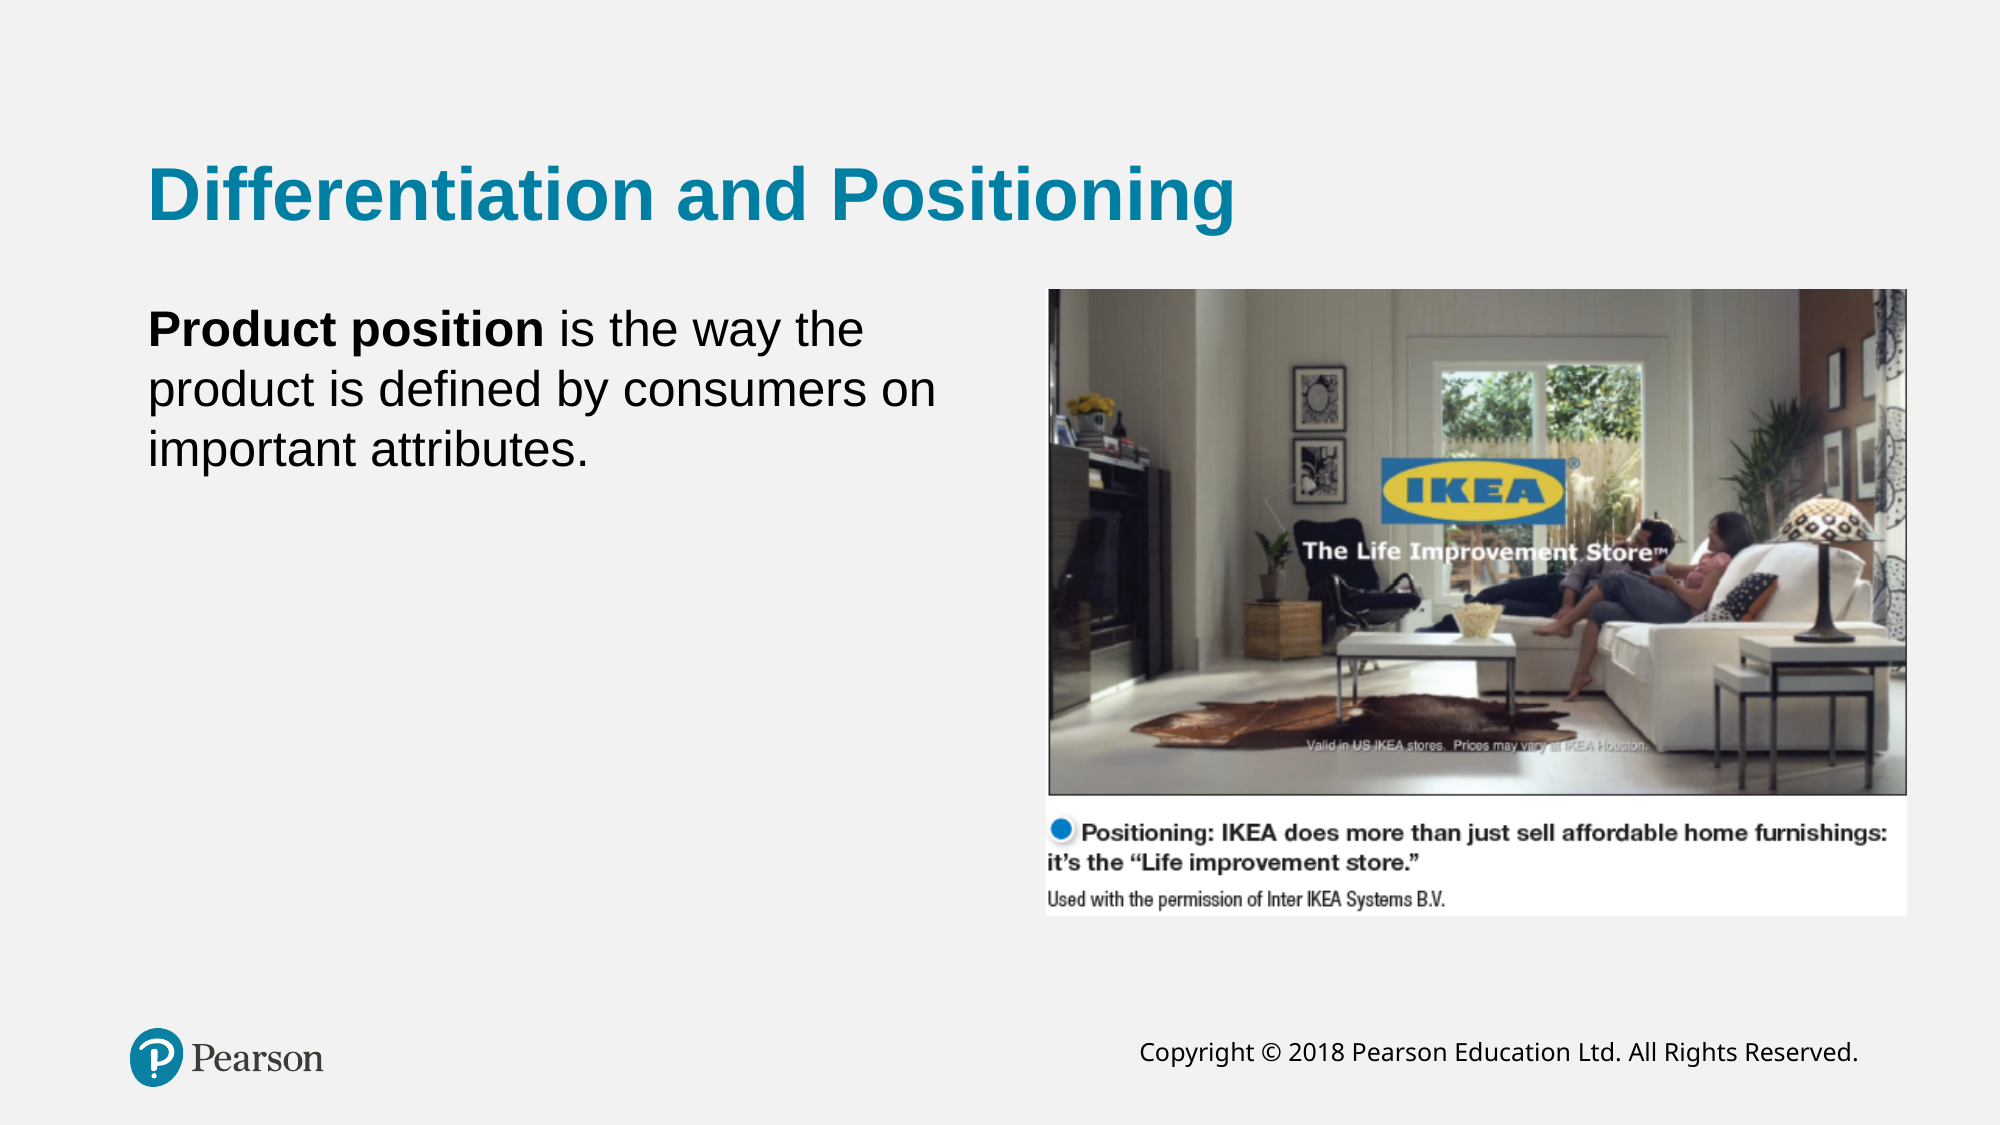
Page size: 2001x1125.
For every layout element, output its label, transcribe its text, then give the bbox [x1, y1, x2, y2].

picture [1045, 289, 1908, 916]
title Differentiation and Positioning [132, 140, 1725, 252]
list Product position is the way the product is defined by consumers on important attributes. [132, 289, 978, 692]
